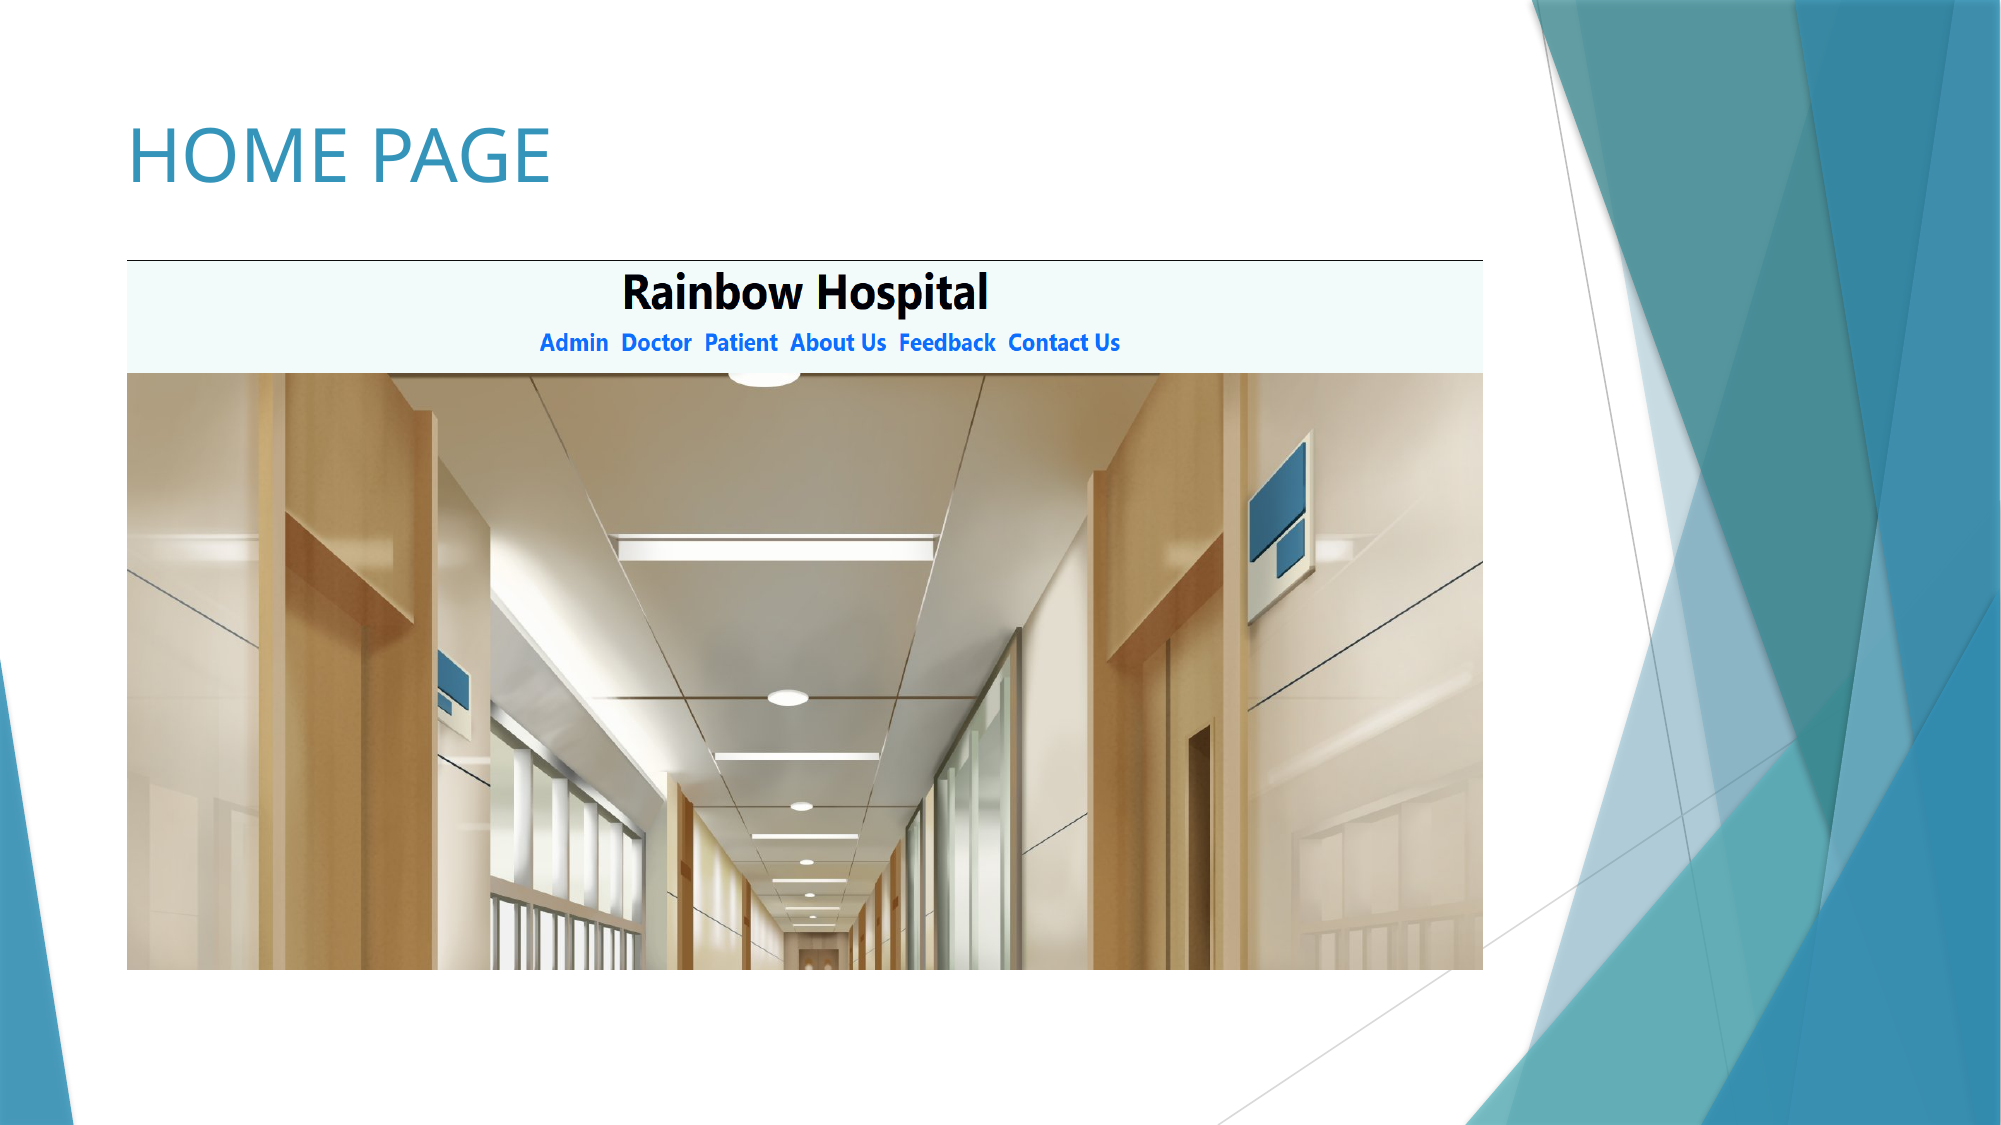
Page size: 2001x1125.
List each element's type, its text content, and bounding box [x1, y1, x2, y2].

picture [127, 259, 1483, 970]
title HOME PAGE [111, 99, 1522, 317]
